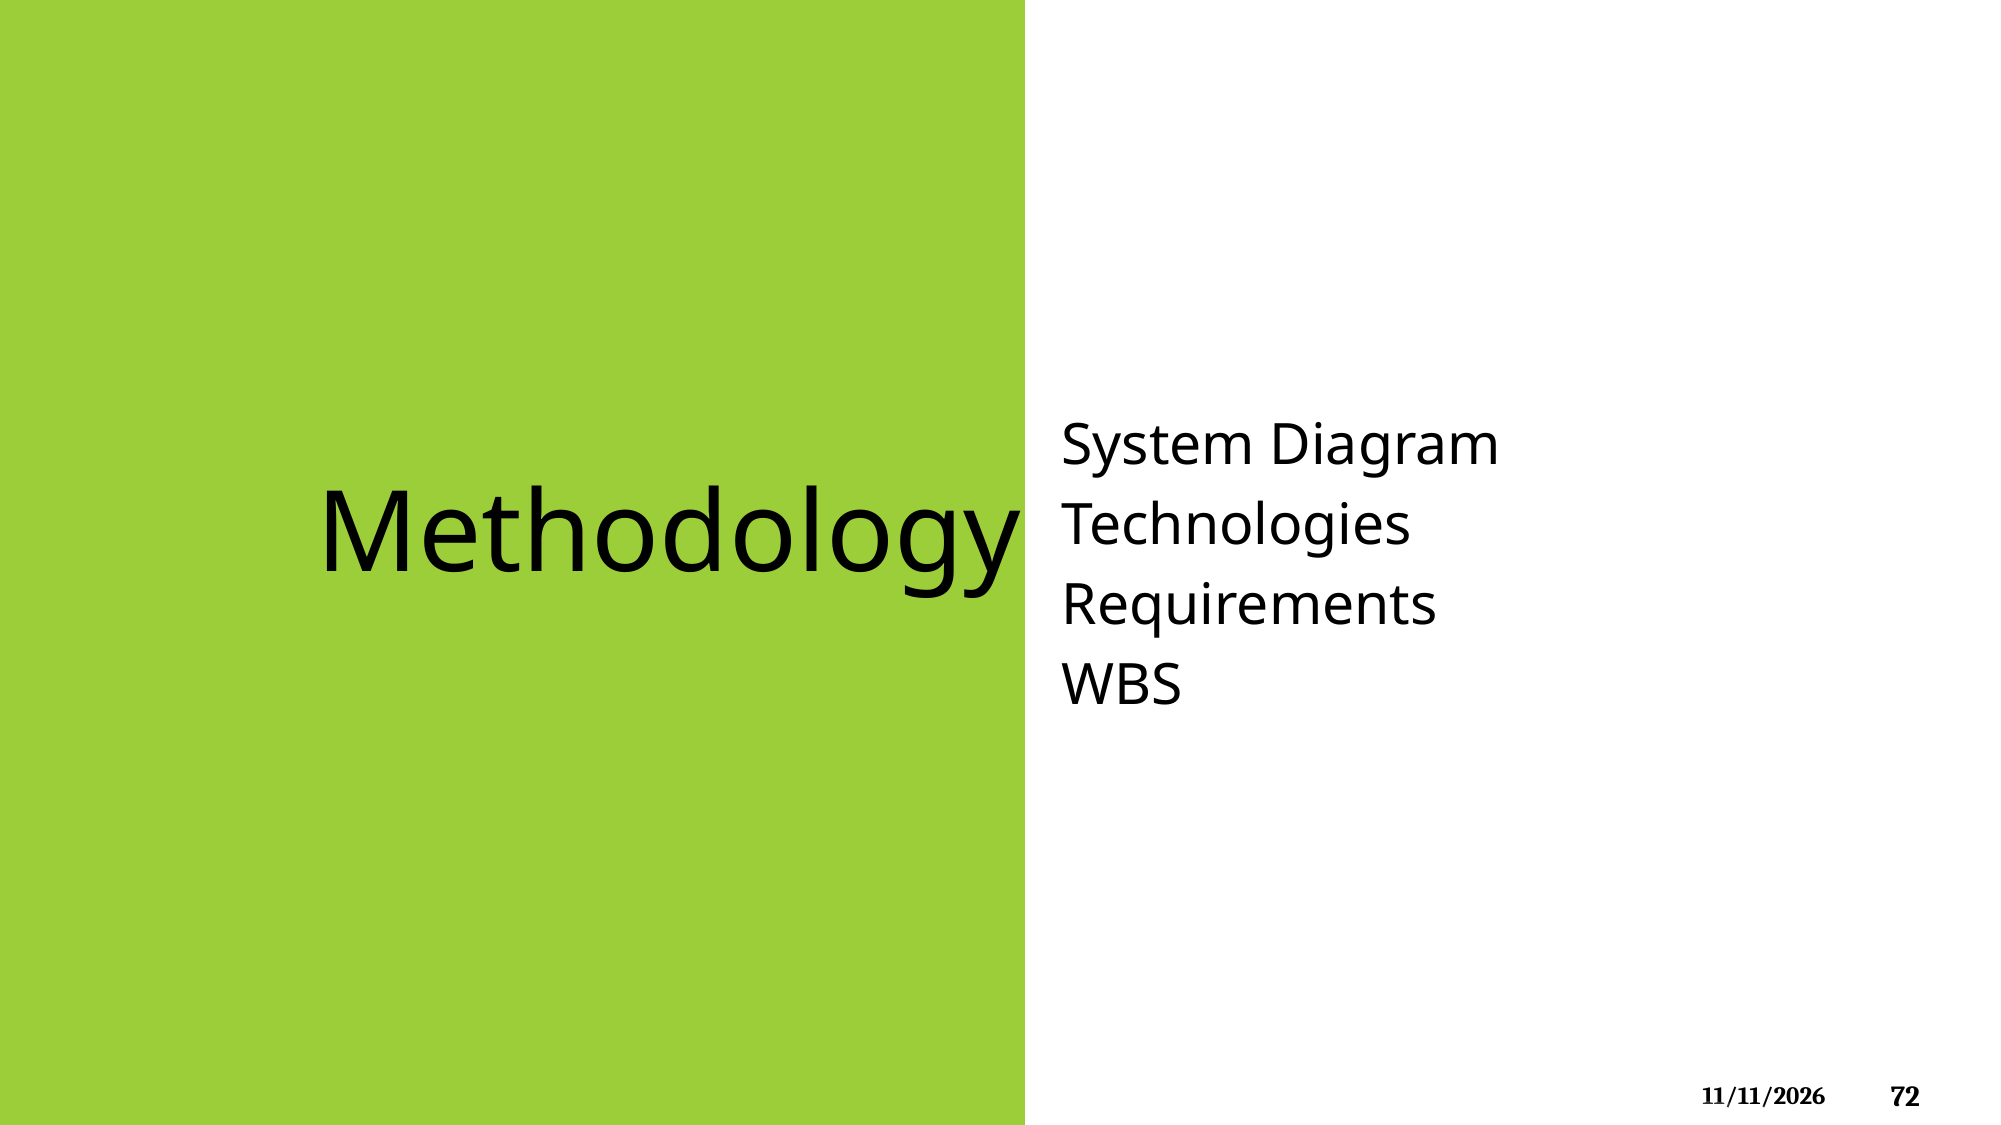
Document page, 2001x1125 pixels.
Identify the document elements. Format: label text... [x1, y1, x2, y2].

text_box [0, 0, 1027, 1125]
title Methodology [125, 249, 1213, 803]
list System Diagram Technologies Requirements WBS [1046, 399, 2000, 725]
